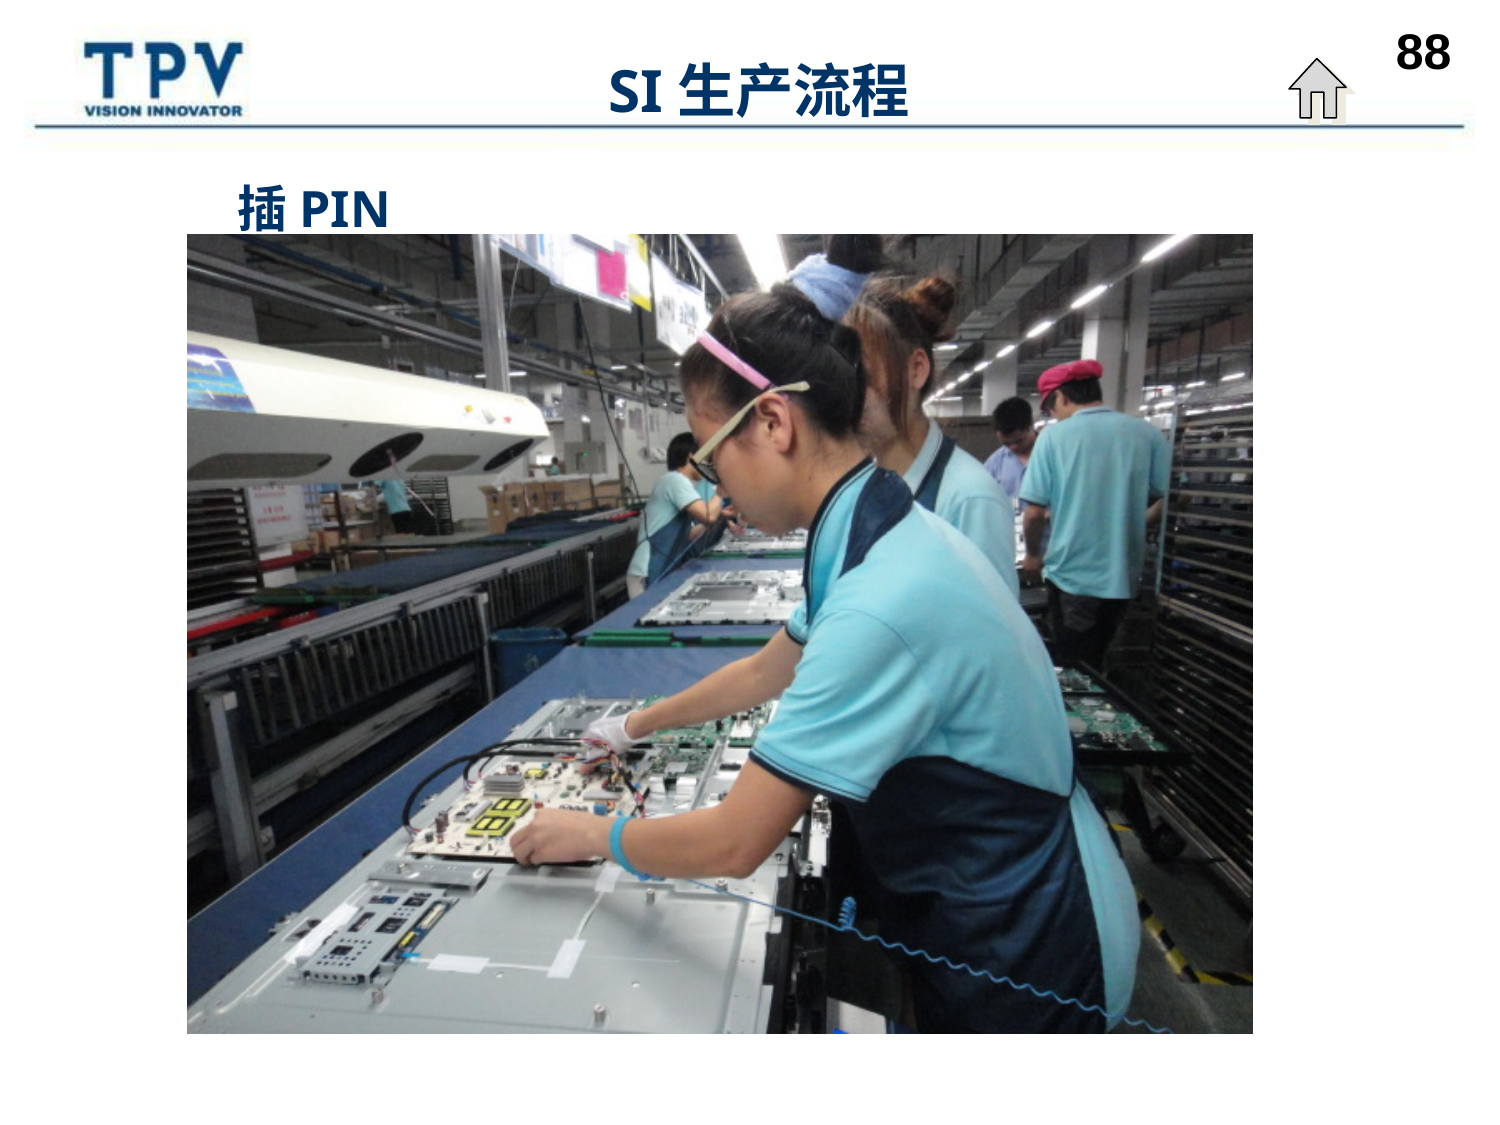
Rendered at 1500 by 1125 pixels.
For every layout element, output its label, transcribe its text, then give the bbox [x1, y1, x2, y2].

text_box SI生产流程 [593, 46, 925, 132]
text_box [1288, 58, 1347, 118]
text_box 插PIN [222, 170, 622, 232]
picture [0, 1, 1500, 1124]
